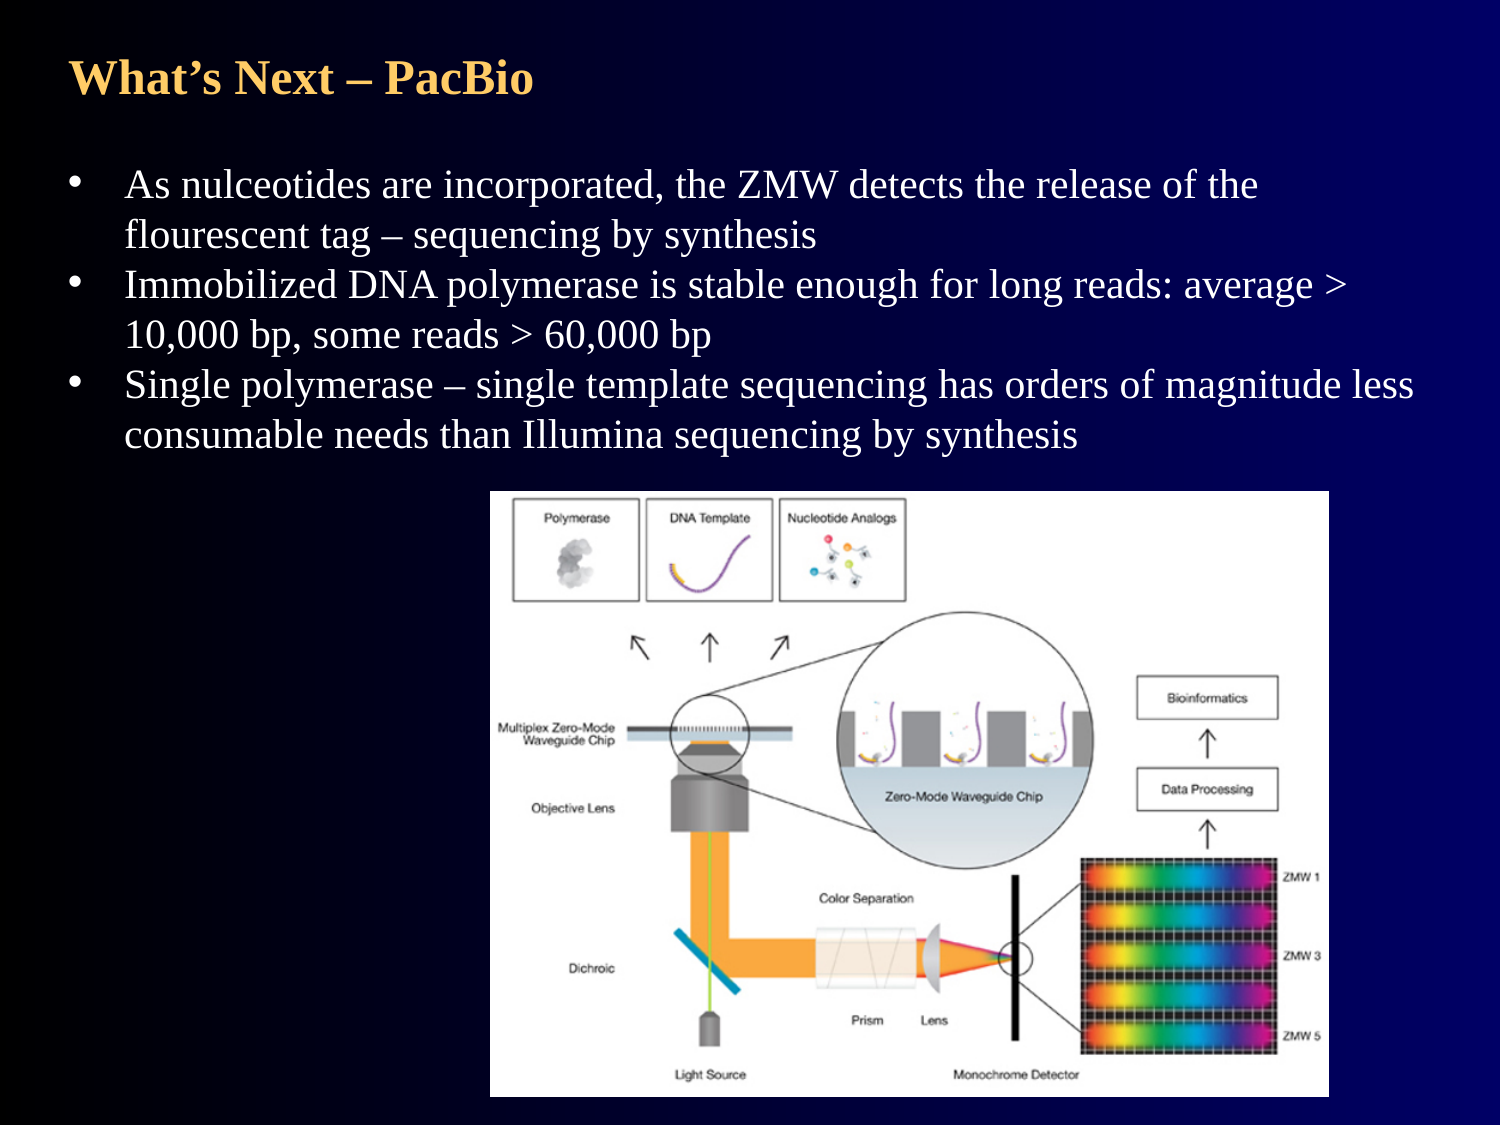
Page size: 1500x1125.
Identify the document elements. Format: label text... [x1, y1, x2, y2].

text_box As nulceotides are incorporated, the ZMW detects the release of the flourescent tag – sequencing by synthesis Immobilized DNA polymerase is stable enough for long reads: average > 10,000 bp, some reads > 60,000 bp Single polymerase – single template sequencing has orders of magnitude less consumable needs than Illumina sequencing by synthesis [53, 148, 1436, 464]
title What’s Next – PacBio [52, 0, 1459, 201]
picture [489, 491, 1330, 1097]
